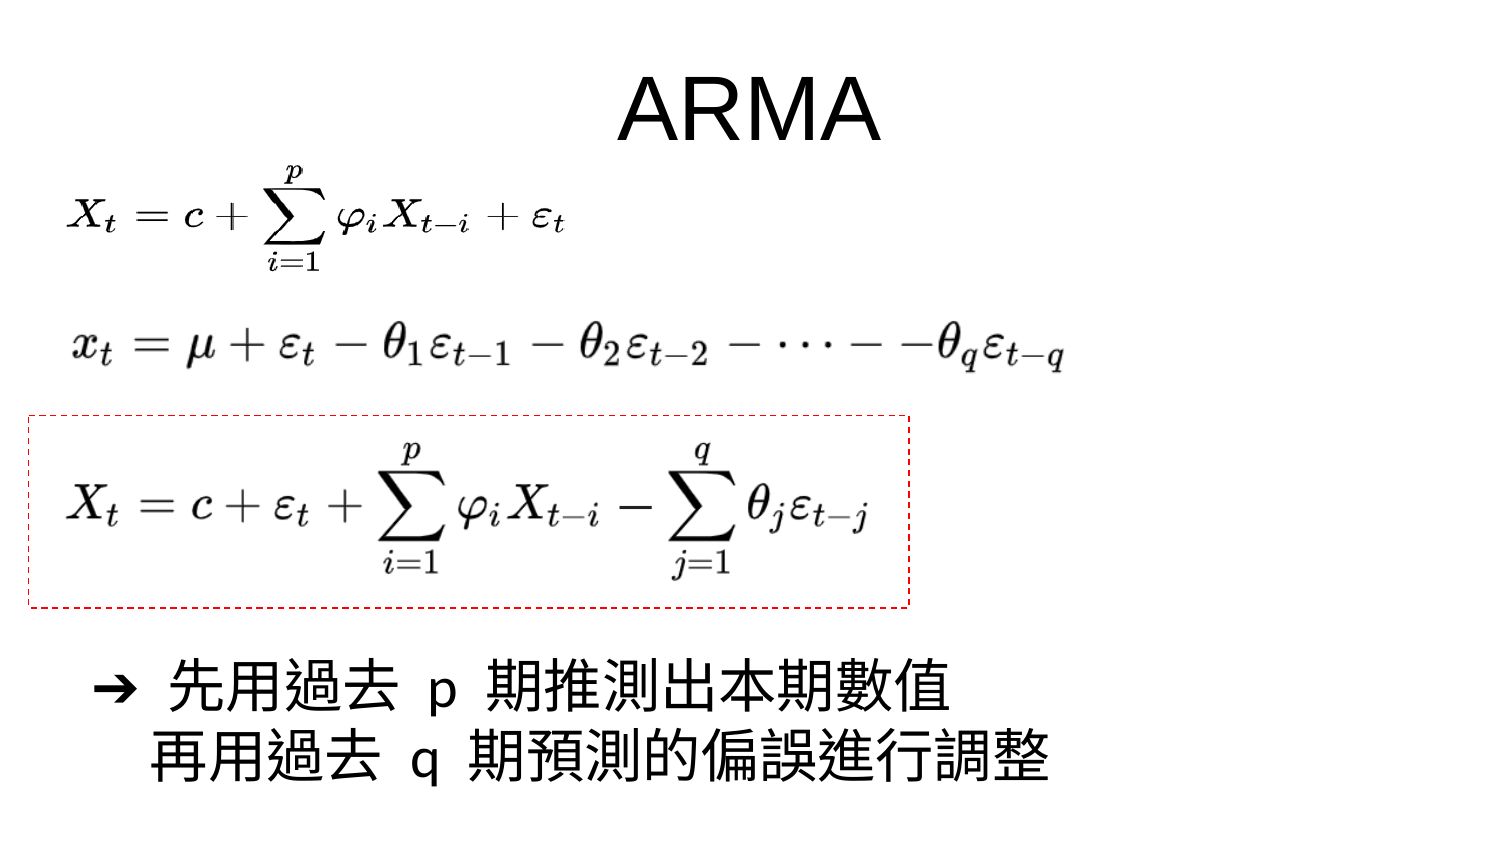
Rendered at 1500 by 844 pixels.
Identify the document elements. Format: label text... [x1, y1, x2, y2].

title ARMA [75, 33, 1425, 175]
picture [17, 298, 1130, 394]
picture [29, 415, 909, 608]
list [40, 145, 606, 287]
text_box ➔ 先用過去 p 期推測出本期數值 再用過去 q 期預測的偏誤進行調整 [76, 641, 1461, 760]
